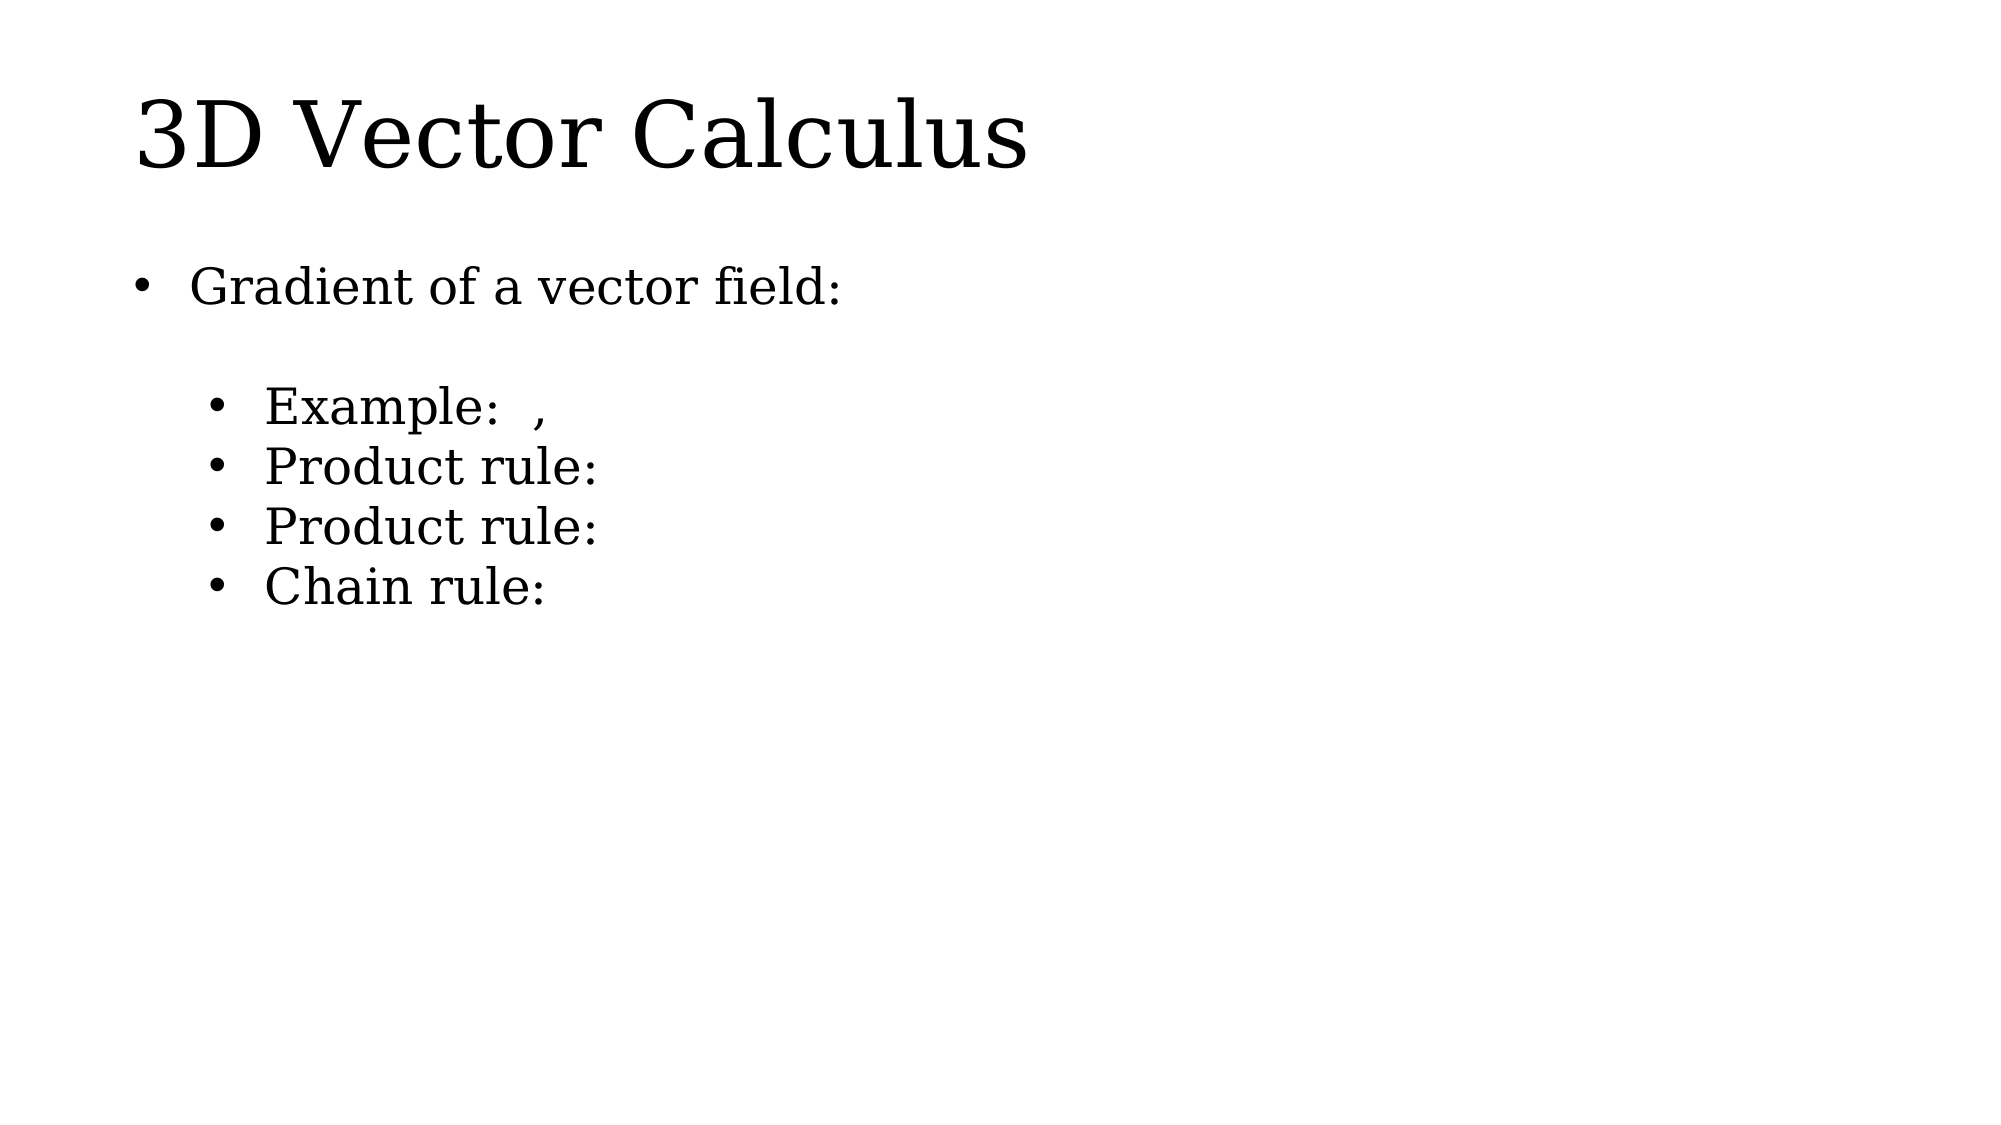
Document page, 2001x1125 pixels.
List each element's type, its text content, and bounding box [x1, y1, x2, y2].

title 3D Vector Calculus [118, 29, 1844, 247]
